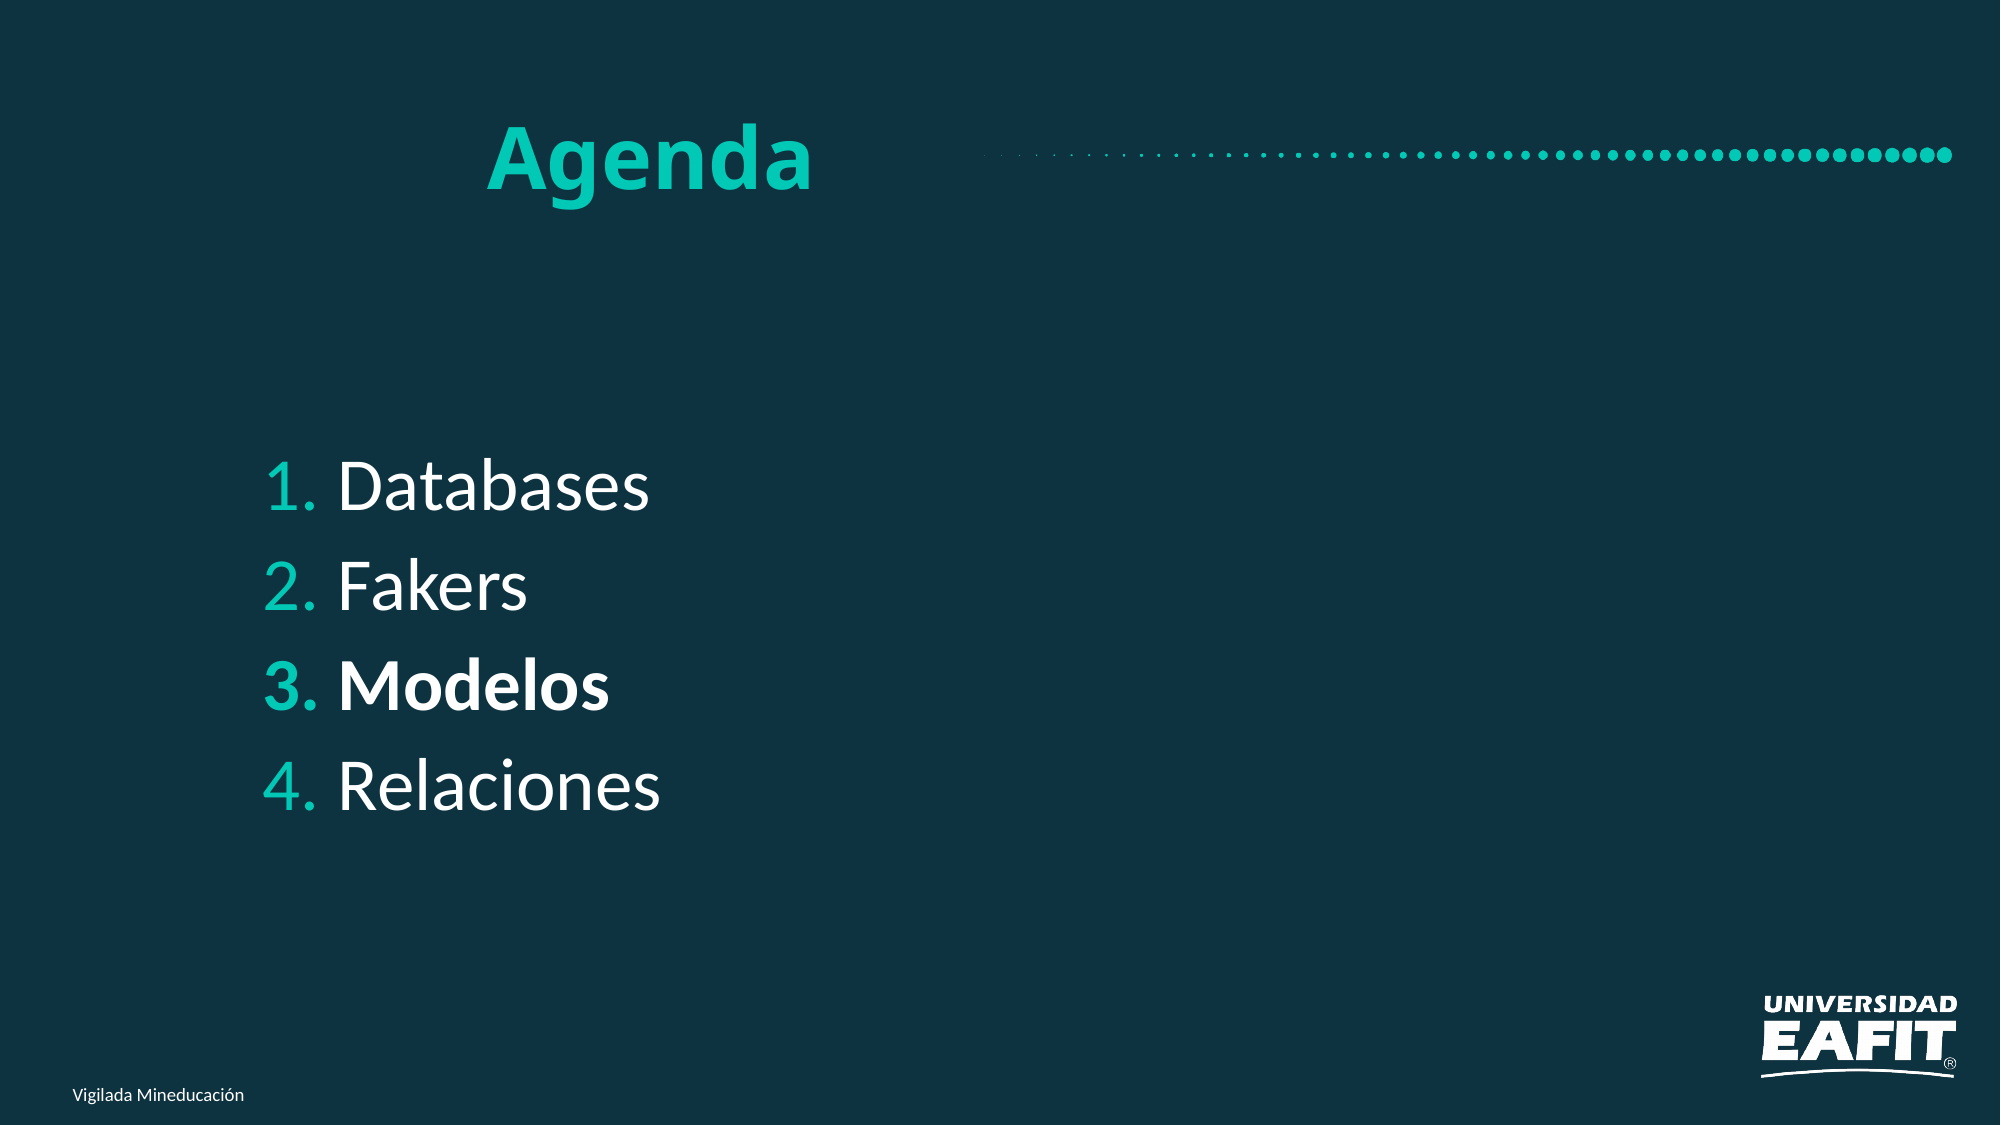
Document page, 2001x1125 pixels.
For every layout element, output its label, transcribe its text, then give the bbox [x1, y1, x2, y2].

picture [1056, 147, 1952, 163]
picture [1761, 995, 1957, 1078]
title Agenda [247, 95, 1056, 215]
list Databases Fakers Modelos Relaciones [247, 266, 1892, 995]
